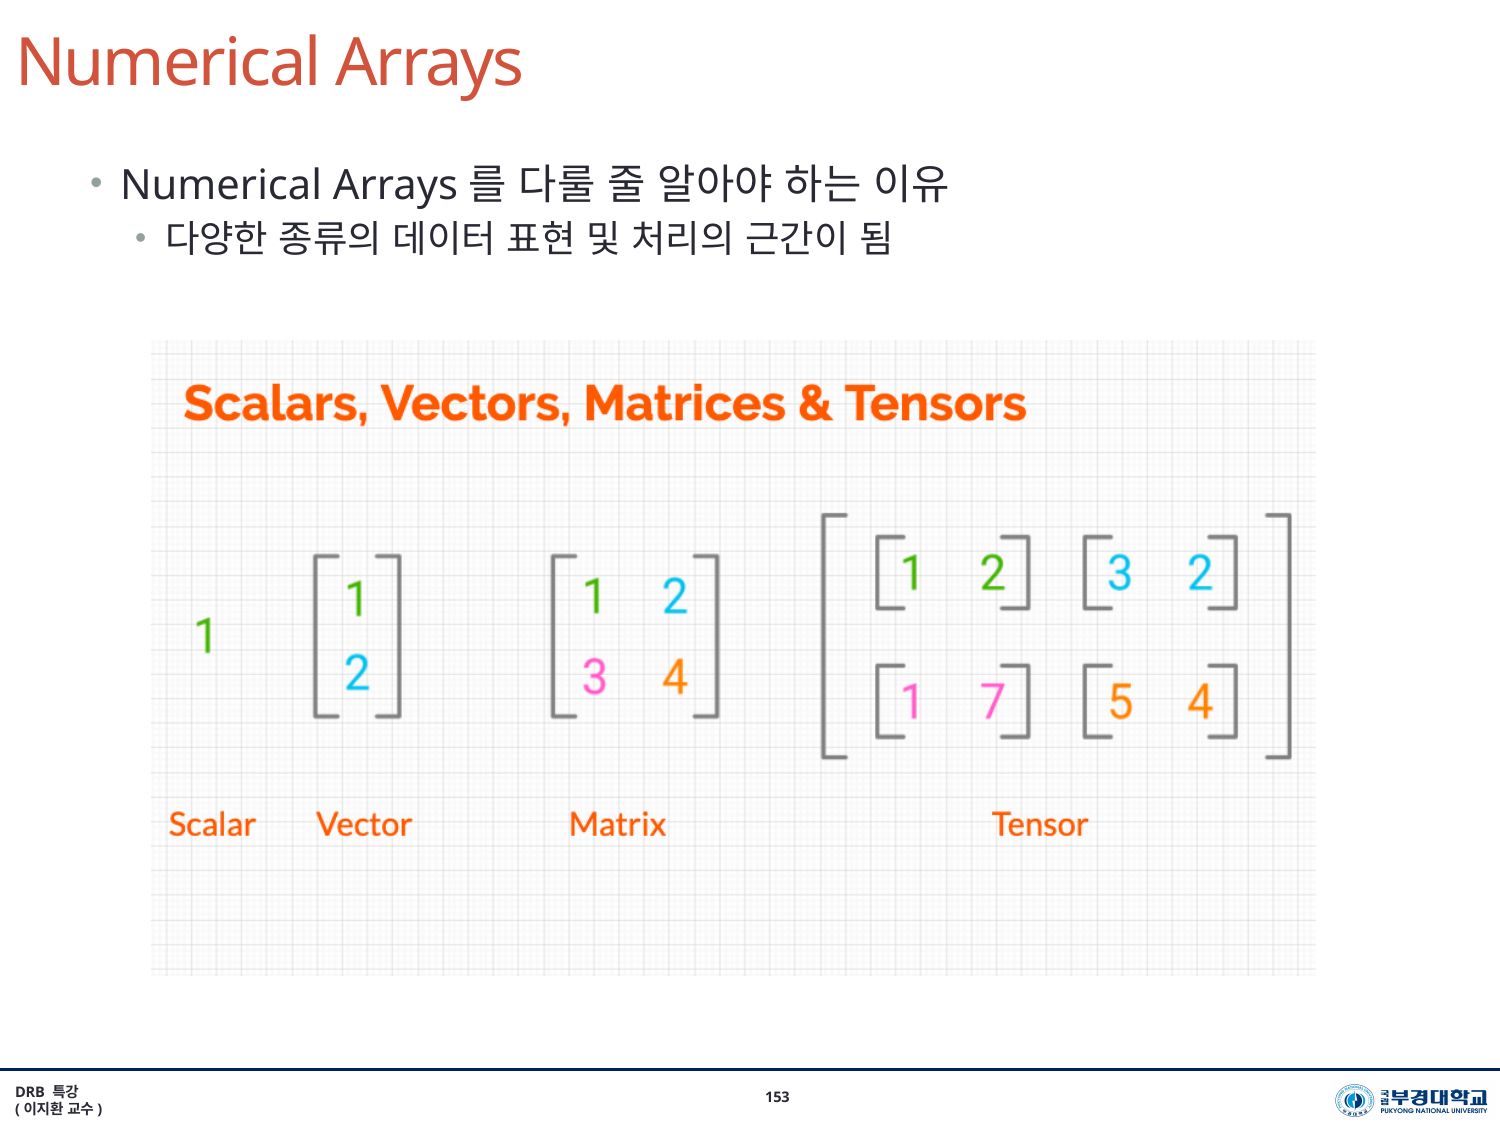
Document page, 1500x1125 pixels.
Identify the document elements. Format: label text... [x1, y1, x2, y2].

title Numerical Arrays [0, 1, 1500, 116]
list Numerical Arrays를 다룰 줄 알아야 하는 이유 다양한 종류의 데이터 표현 및 처리의 근간이 됨 [75, 149, 1425, 1033]
slide_number DRB 특강 (이지환 교수) [0, 1082, 303, 1118]
picture [1330, 1079, 1495, 1121]
picture [151, 339, 1316, 976]
